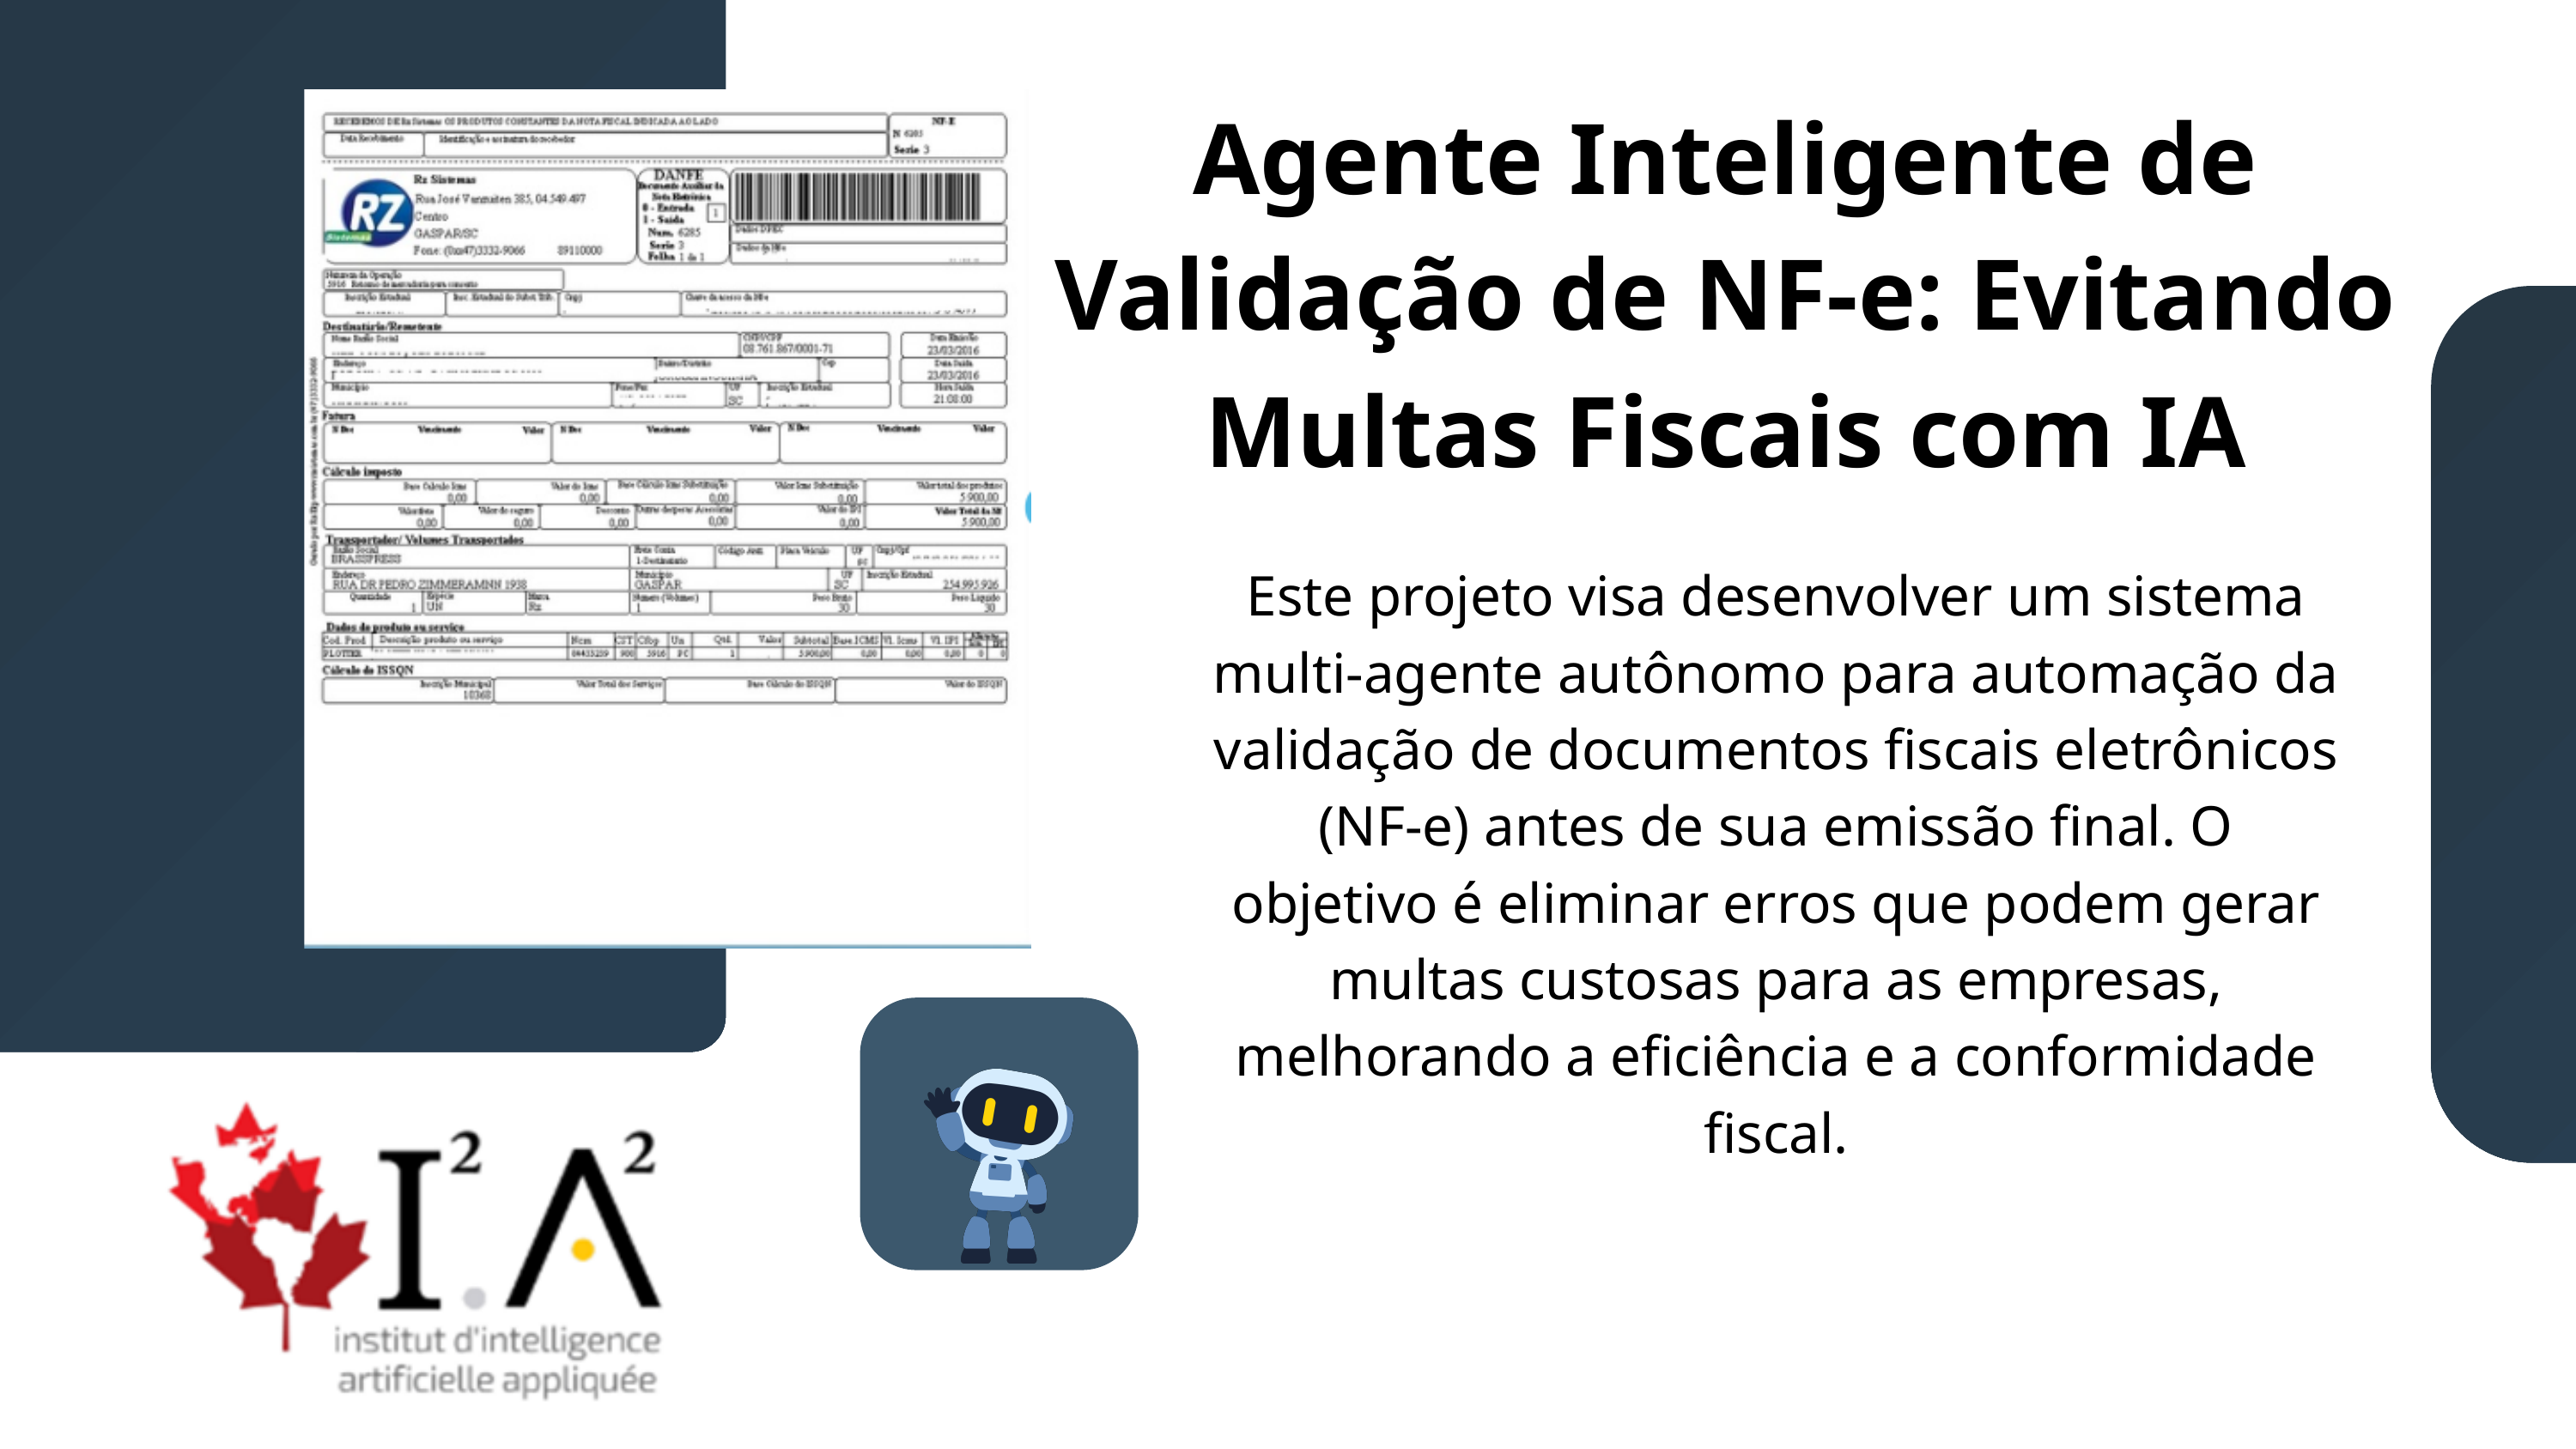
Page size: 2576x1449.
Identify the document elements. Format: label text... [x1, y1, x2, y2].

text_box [0, 0, 726, 1052]
text_box [91, 1091, 823, 1414]
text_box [2430, 285, 2576, 1163]
text_box Agente Inteligente de Validação de NF-e: Evitando Multas Fiscais com IA [961, 76, 2489, 487]
text_box [730, 89, 1031, 949]
text_box Este projeto visa desenvolver um sistema multi-agente autônomo para automação da validação de documentos fiscais eletrônicos (NF-e) antes de sua emissão final. O objetivo é eliminar erros que podem gerar multas custosas para as empresas, melhorando a eficiência e a conformidade fiscal. [1211, 550, 2342, 1164]
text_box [860, 997, 1139, 1270]
